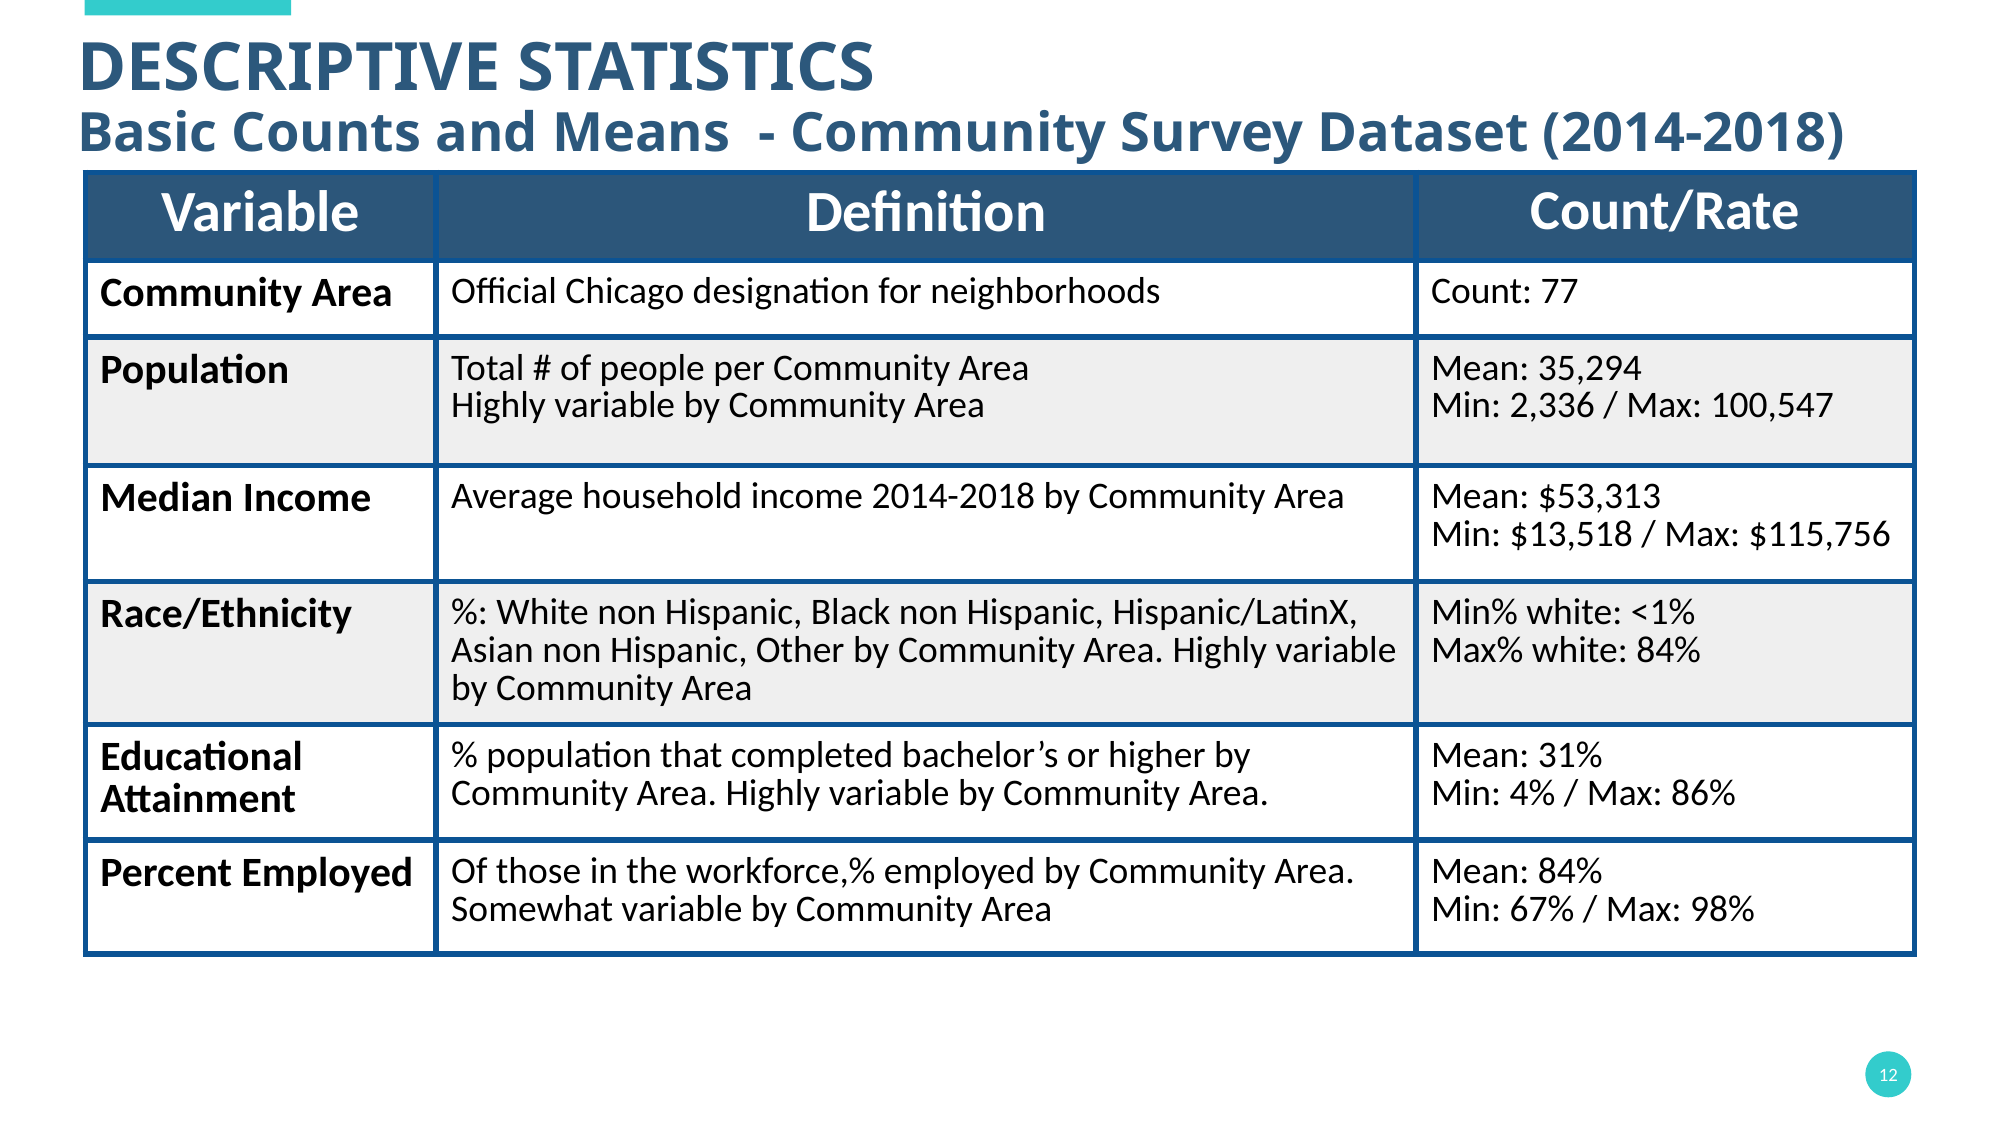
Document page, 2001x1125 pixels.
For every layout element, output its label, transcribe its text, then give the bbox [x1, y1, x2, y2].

table_cell Total # of people per Community Area Highly variable by Community Area [439, 340, 1413, 463]
title DESCRIPTIVE STATISTICS Basic Counts and Means - Community Survey Dataset (2014-2018) [77, 12, 1907, 164]
table_header Definition [439, 175, 1413, 258]
table_cell Community Area [88, 263, 433, 334]
table_cell Mean: 35,294 Min: 2,336 / Max: 100,547 [1419, 340, 1912, 463]
table_cell Population [88, 340, 433, 463]
table_cell Educational Attainment [88, 727, 433, 837]
table_cell Of those in the workforce,% employed by Community Area. Somewhat variable by Community Area [439, 843, 1413, 951]
table_cell Mean: 84% Min: 67% / Max: 98% [1419, 843, 1912, 951]
slide_number ‹#› [1864, 1059, 1913, 1090]
table_header Variable [88, 175, 433, 258]
table_cell Average household income 2014-2018 by Community Area [439, 468, 1413, 579]
table_cell Min% white: <1% Max% white: 84% [1419, 584, 1912, 722]
table_cell Mean: $53,313 Min: $13,518 / Max: $115,756 [1419, 468, 1912, 579]
table_cell % population that completed bachelor’s or higher by Community Area. Highly variable by Community Area. [439, 727, 1413, 837]
table_cell Mean: 31% Min: 4% / Max: 86% [1419, 727, 1912, 837]
table_cell Count: 77 [1419, 263, 1912, 334]
table_cell Percent Employed [88, 843, 433, 951]
table_cell Median Income [88, 468, 433, 579]
table_cell %: White non Hispanic, Black non Hispanic, Hispanic/LatinX, Asian non Hispanic, Other by Community Area. Highly variable by Community Area [439, 584, 1413, 722]
table_cell Race/Ethnicity [88, 584, 433, 722]
table_header Count/Rate [1419, 175, 1912, 258]
table_cell Official Chicago designation for neighborhoods [439, 263, 1413, 334]
